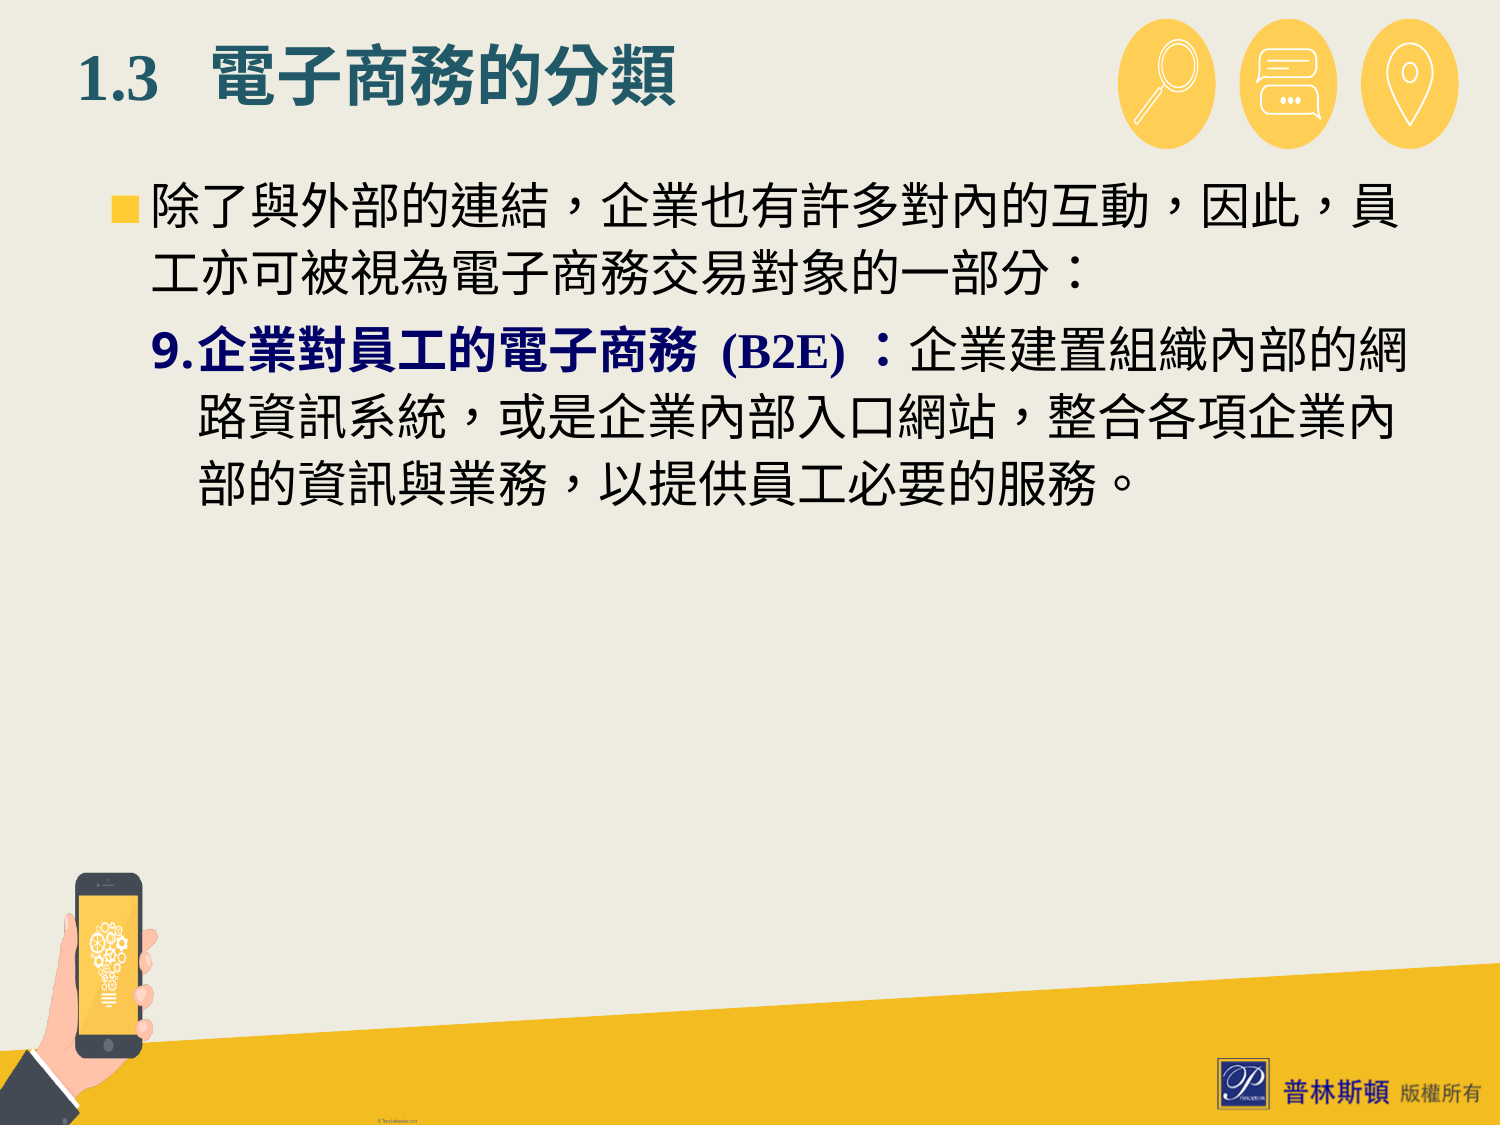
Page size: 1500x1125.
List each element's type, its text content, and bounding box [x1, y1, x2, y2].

list 除了與外部的連結，企業也有許多對內的互動，因此，員工亦可被視為電子商務交易對象的一部分： 企業對員工的電子商務 (B2E)：企業建置組織內部的網路資訊系統，或是企業內部入口網站，整合各項企業內部的資訊與業務，以提供員工必要的服務。 [76, 160, 1459, 1059]
picture [0, 810, 420, 1125]
title 1.3 電子商務的分類 [76, 19, 1459, 114]
picture [103, 187, 139, 223]
picture [1217, 1058, 1500, 1125]
